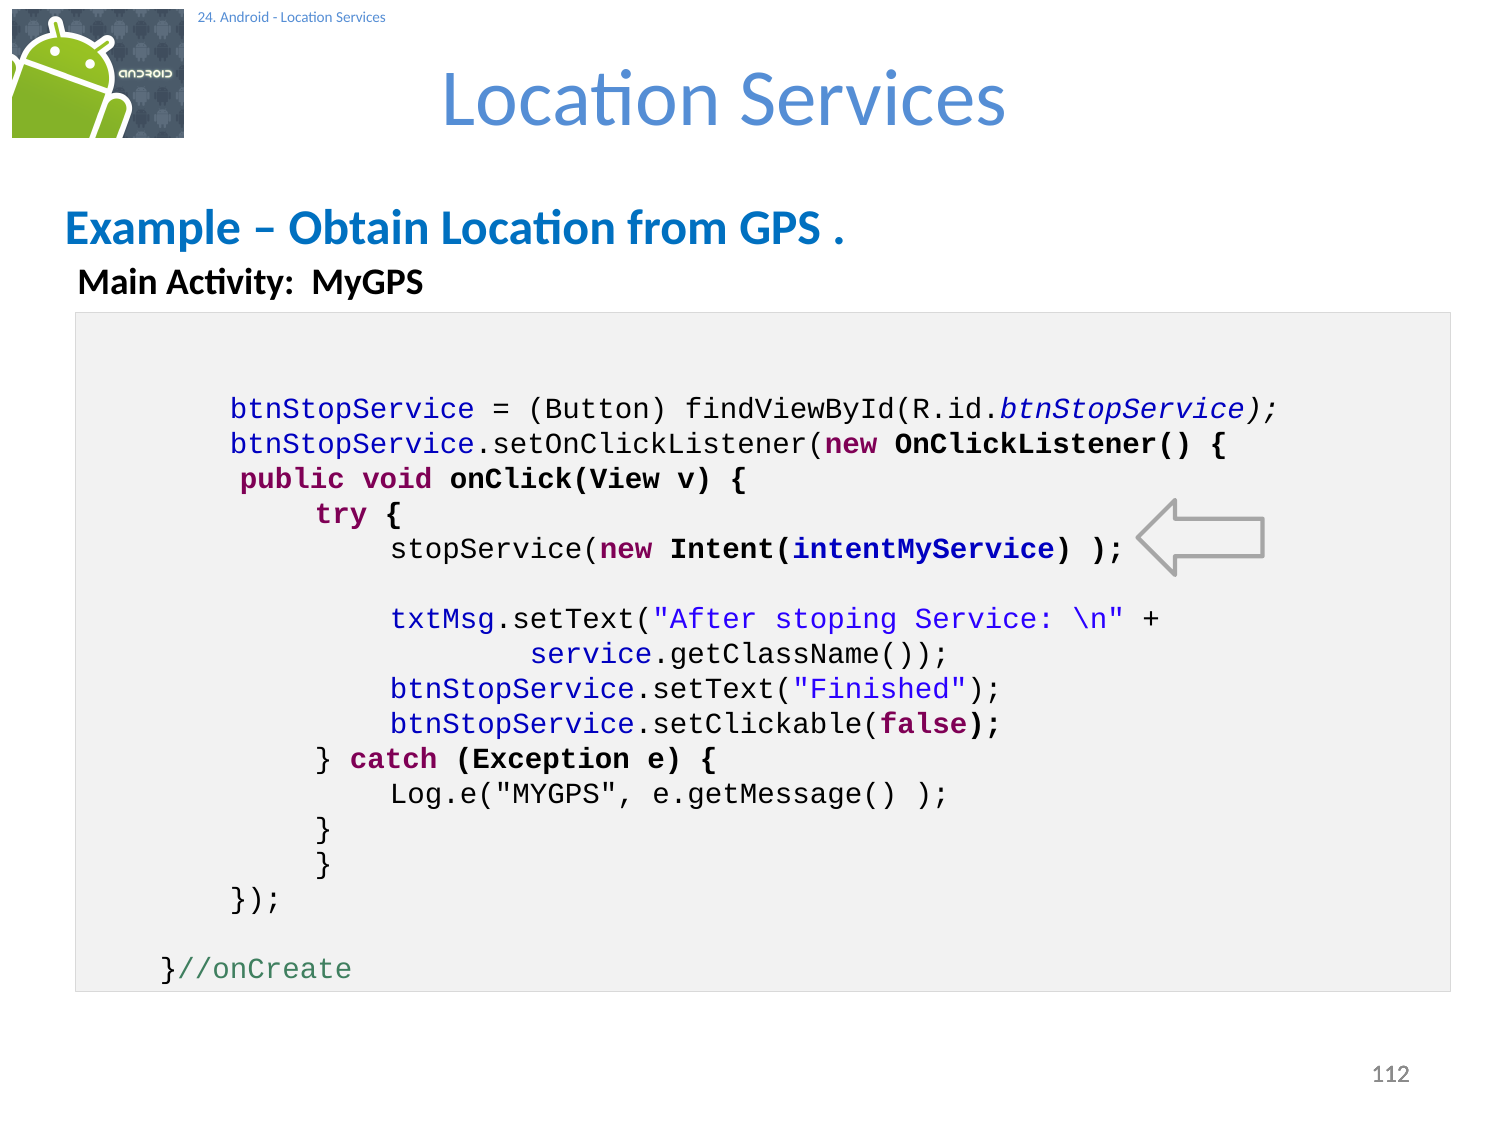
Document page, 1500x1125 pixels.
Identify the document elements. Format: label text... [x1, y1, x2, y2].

text_box [1135, 498, 1265, 577]
text_box 24. Android - Location Services Location Services [49, 7, 1400, 150]
text_box btnStopService = (Button) findViewById(R.id.btnStopService); btnStopService.setOnClickListener(new OnClickListener() { public void onClick(View v) { try { stopService(new Intent(intentMyService) ); txtMsg.setText("After stoping Service: \n" + service.getClassName()); btnStopService.setText("Finished"); btnStopService.setClickable(false); } catch (Exception e) { Log.e("MYGPS", e.getMessage() ); } } }); }//onCreate [75, 312, 1450, 992]
text_box 112 [1074, 1042, 1425, 1103]
text_box Main Activity: MyGPS [62, 249, 863, 310]
picture [12, 9, 184, 138]
text_box Example – Obtain Location from GPS . [49, 187, 1400, 263]
